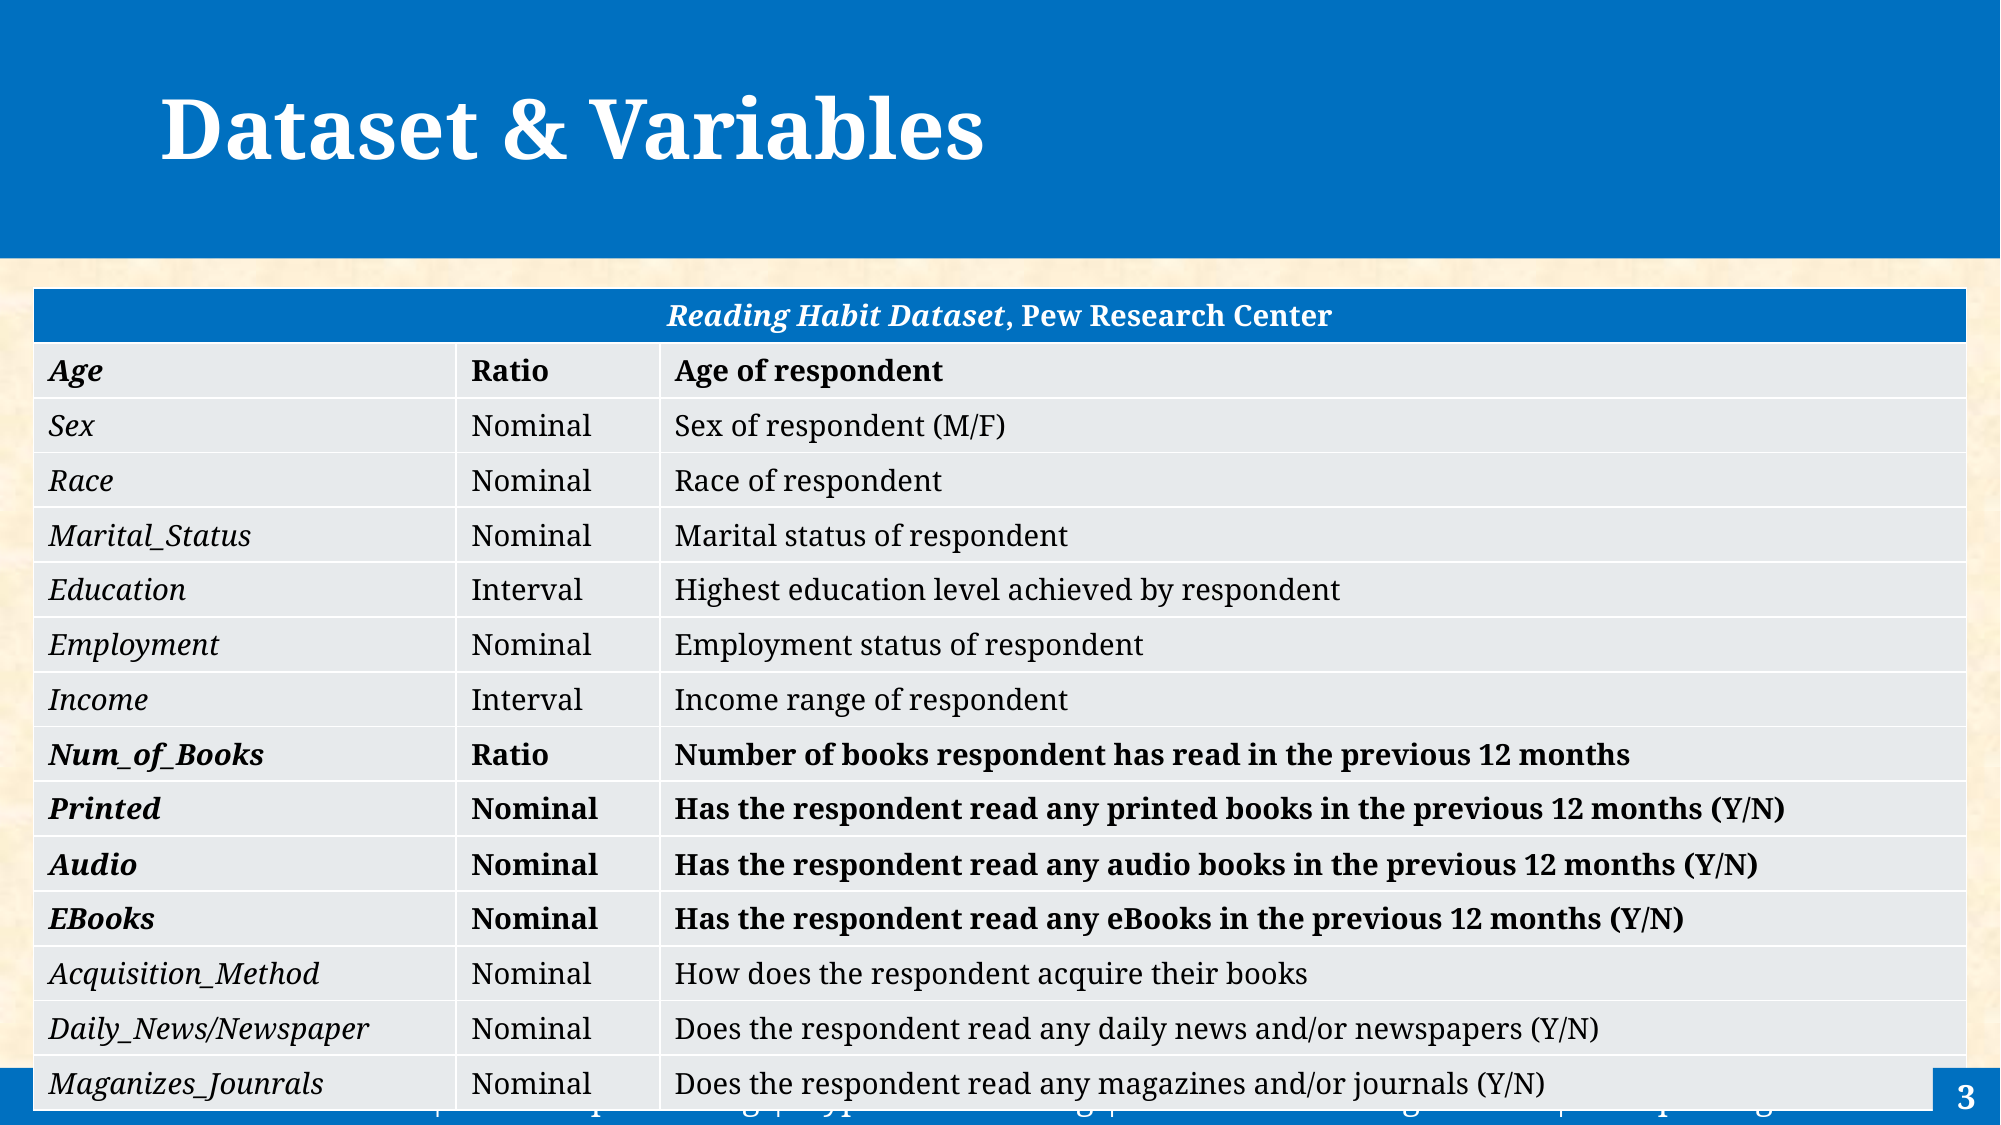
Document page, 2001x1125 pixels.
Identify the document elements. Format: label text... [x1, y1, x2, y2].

table_cell Interval [457, 563, 659, 616]
table_cell Num_of_Books [34, 727, 455, 780]
table_cell Nominal [457, 837, 659, 890]
table_cell Age of respondent [661, 344, 1966, 397]
table_cell Interval [457, 673, 659, 726]
table_cell Nominal [457, 1001, 659, 1054]
table_cell Nominal [457, 892, 659, 945]
table_cell Does the respondent read any magazines and/or journals (Y/N) [661, 1056, 1966, 1109]
table_header Reading Habit Dataset, Pew Research Center [34, 289, 1966, 342]
table_cell Has the respondent read any printed books in the previous 12 months (Y/N) [661, 782, 1966, 835]
table_cell Age [34, 344, 455, 397]
table_cell Nominal [457, 618, 659, 671]
table_cell Number of books respondent has read in the previous 12 months [661, 727, 1966, 780]
table_cell Has the respondent read any audio books in the previous 12 months (Y/N) [661, 837, 1966, 890]
table_cell Income [34, 673, 455, 726]
table_cell Education [34, 563, 455, 616]
table_cell Nominal [457, 1056, 659, 1109]
table_cell Does the respondent read any daily news and/or newspapers (Y/N) [661, 1001, 1966, 1054]
table_cell Daily_News/Newspaper [34, 1001, 455, 1054]
table_cell Nominal [457, 782, 659, 835]
title Dataset & Variables [145, 57, 1794, 202]
table_cell Employment status of respondent [661, 618, 1966, 671]
picture [0, 0, 2001, 1125]
table_cell Ratio [457, 344, 659, 397]
table_cell Nominal [457, 453, 659, 506]
table_cell Race of respondent [661, 453, 1966, 506]
table_cell Nominal [457, 399, 659, 452]
table_cell Sex [34, 399, 455, 452]
table_cell Nominal [457, 508, 659, 561]
table_cell Highest education level achieved by respondent [661, 563, 1966, 616]
table_cell Race [34, 453, 455, 506]
table_cell Marital_Status [34, 508, 455, 561]
table_cell Sex of respondent (M/F) [661, 399, 1966, 452]
table_cell Income range of respondent [661, 673, 1966, 726]
table_cell Has the respondent read any eBooks in the previous 12 months (Y/N) [661, 892, 1966, 945]
table_cell Printed [34, 782, 455, 835]
table_cell Ratio [457, 727, 659, 780]
table_cell EBooks [34, 892, 455, 945]
text_box [0, 0, 2000, 260]
table_cell Employment [34, 618, 455, 671]
table_cell Nominal [457, 947, 659, 1000]
table_cell Maganizes_Jounrals [34, 1056, 455, 1109]
table_cell Marital status of respondent [661, 508, 1966, 561]
text_box Problem Identification | Data Preprocessing | Hypothesis Testing | Machine Learning Models | Interpreting Results [0, 1066, 1931, 1125]
table_cell How does the respondent acquire their books [661, 947, 1966, 1000]
table_cell Acquisition_Method [34, 947, 455, 1000]
table_cell Audio [34, 837, 455, 890]
text_box 3 [1931, 1066, 2000, 1125]
